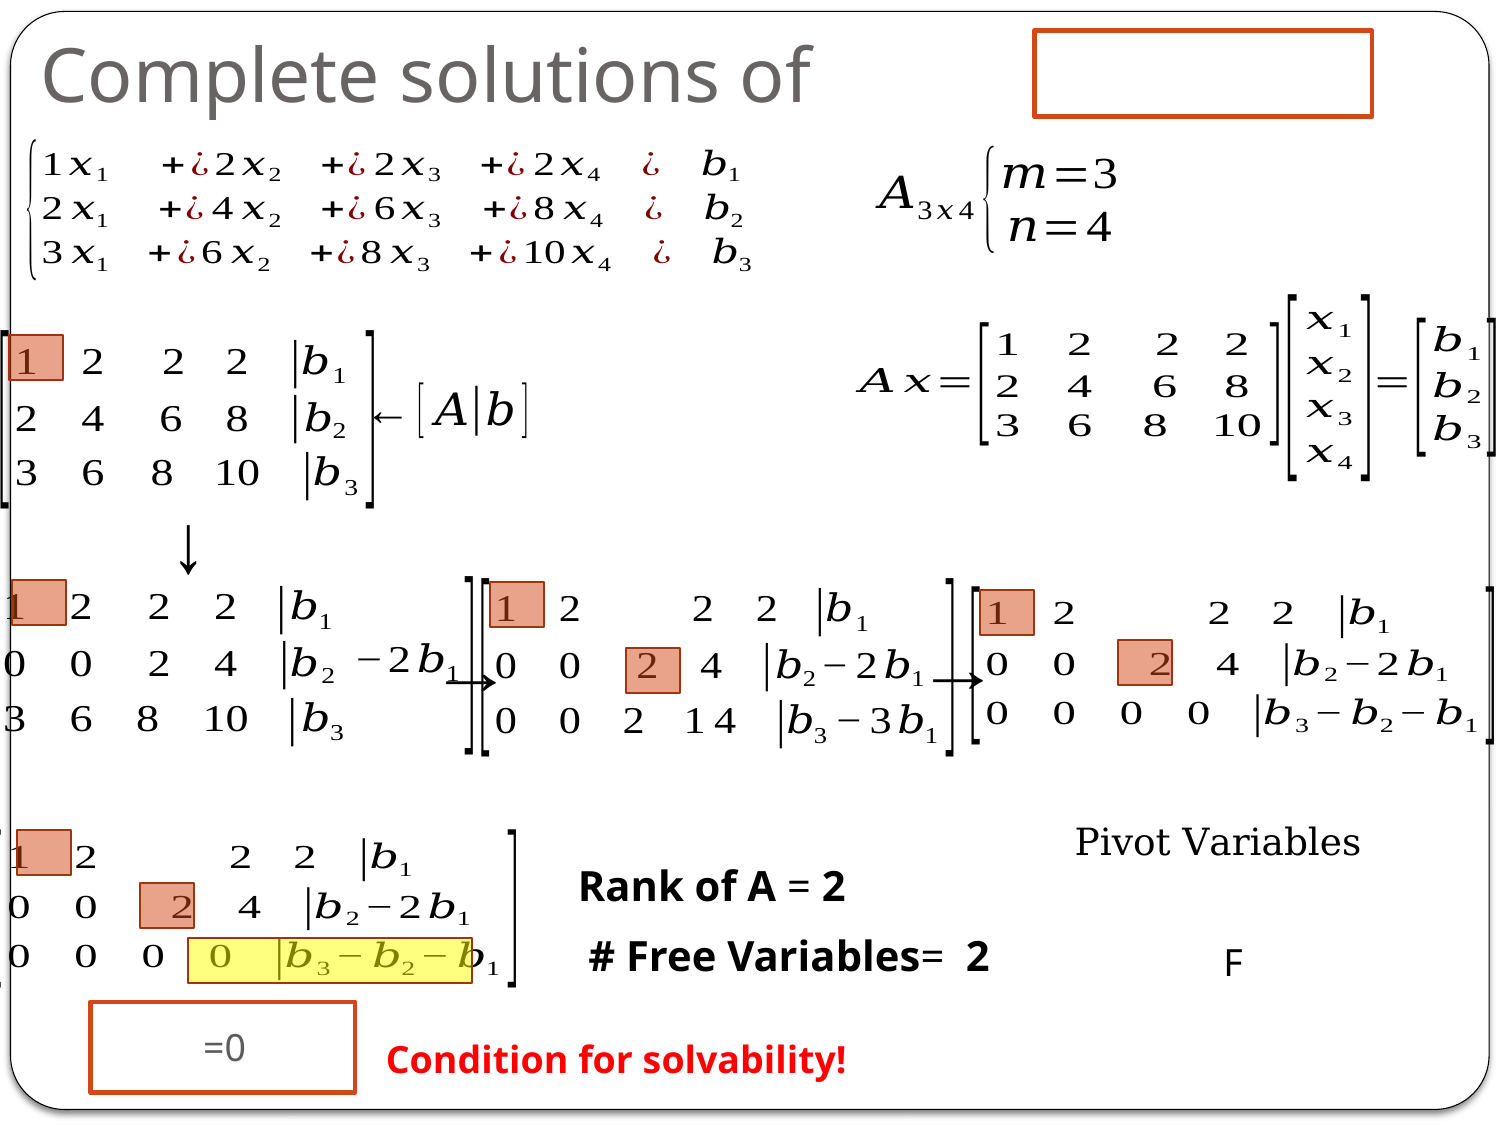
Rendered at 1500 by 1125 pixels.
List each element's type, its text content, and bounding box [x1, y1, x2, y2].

text_box [89, 1001, 356, 1093]
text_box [1034, 20, 1387, 117]
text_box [0, 574, 478, 758]
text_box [477, 576, 957, 760]
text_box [0, 328, 530, 512]
text_box Condition for solvability! [371, 1028, 862, 1089]
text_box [0, 827, 521, 991]
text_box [967, 584, 1499, 748]
